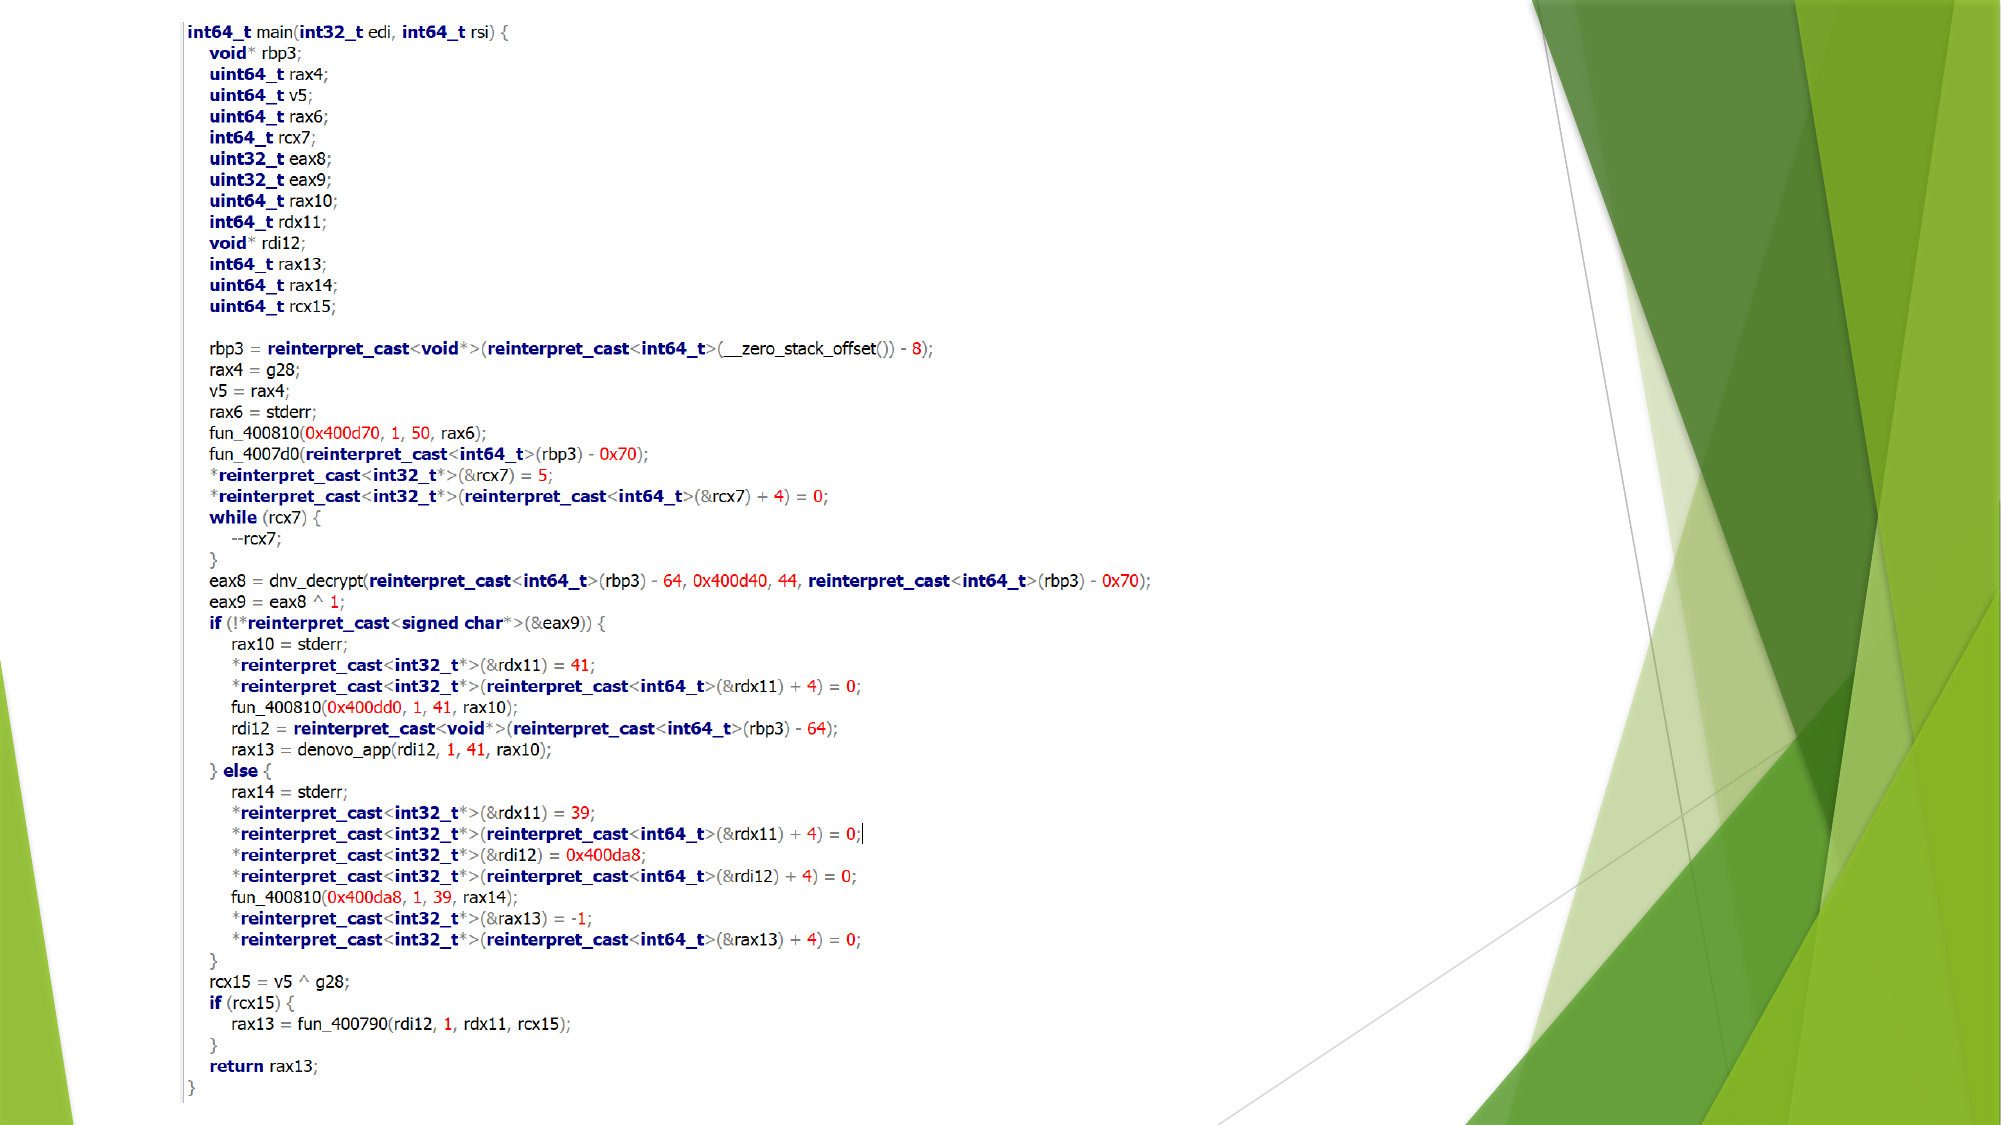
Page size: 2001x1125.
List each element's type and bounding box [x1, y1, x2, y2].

picture [180, 21, 1180, 1104]
